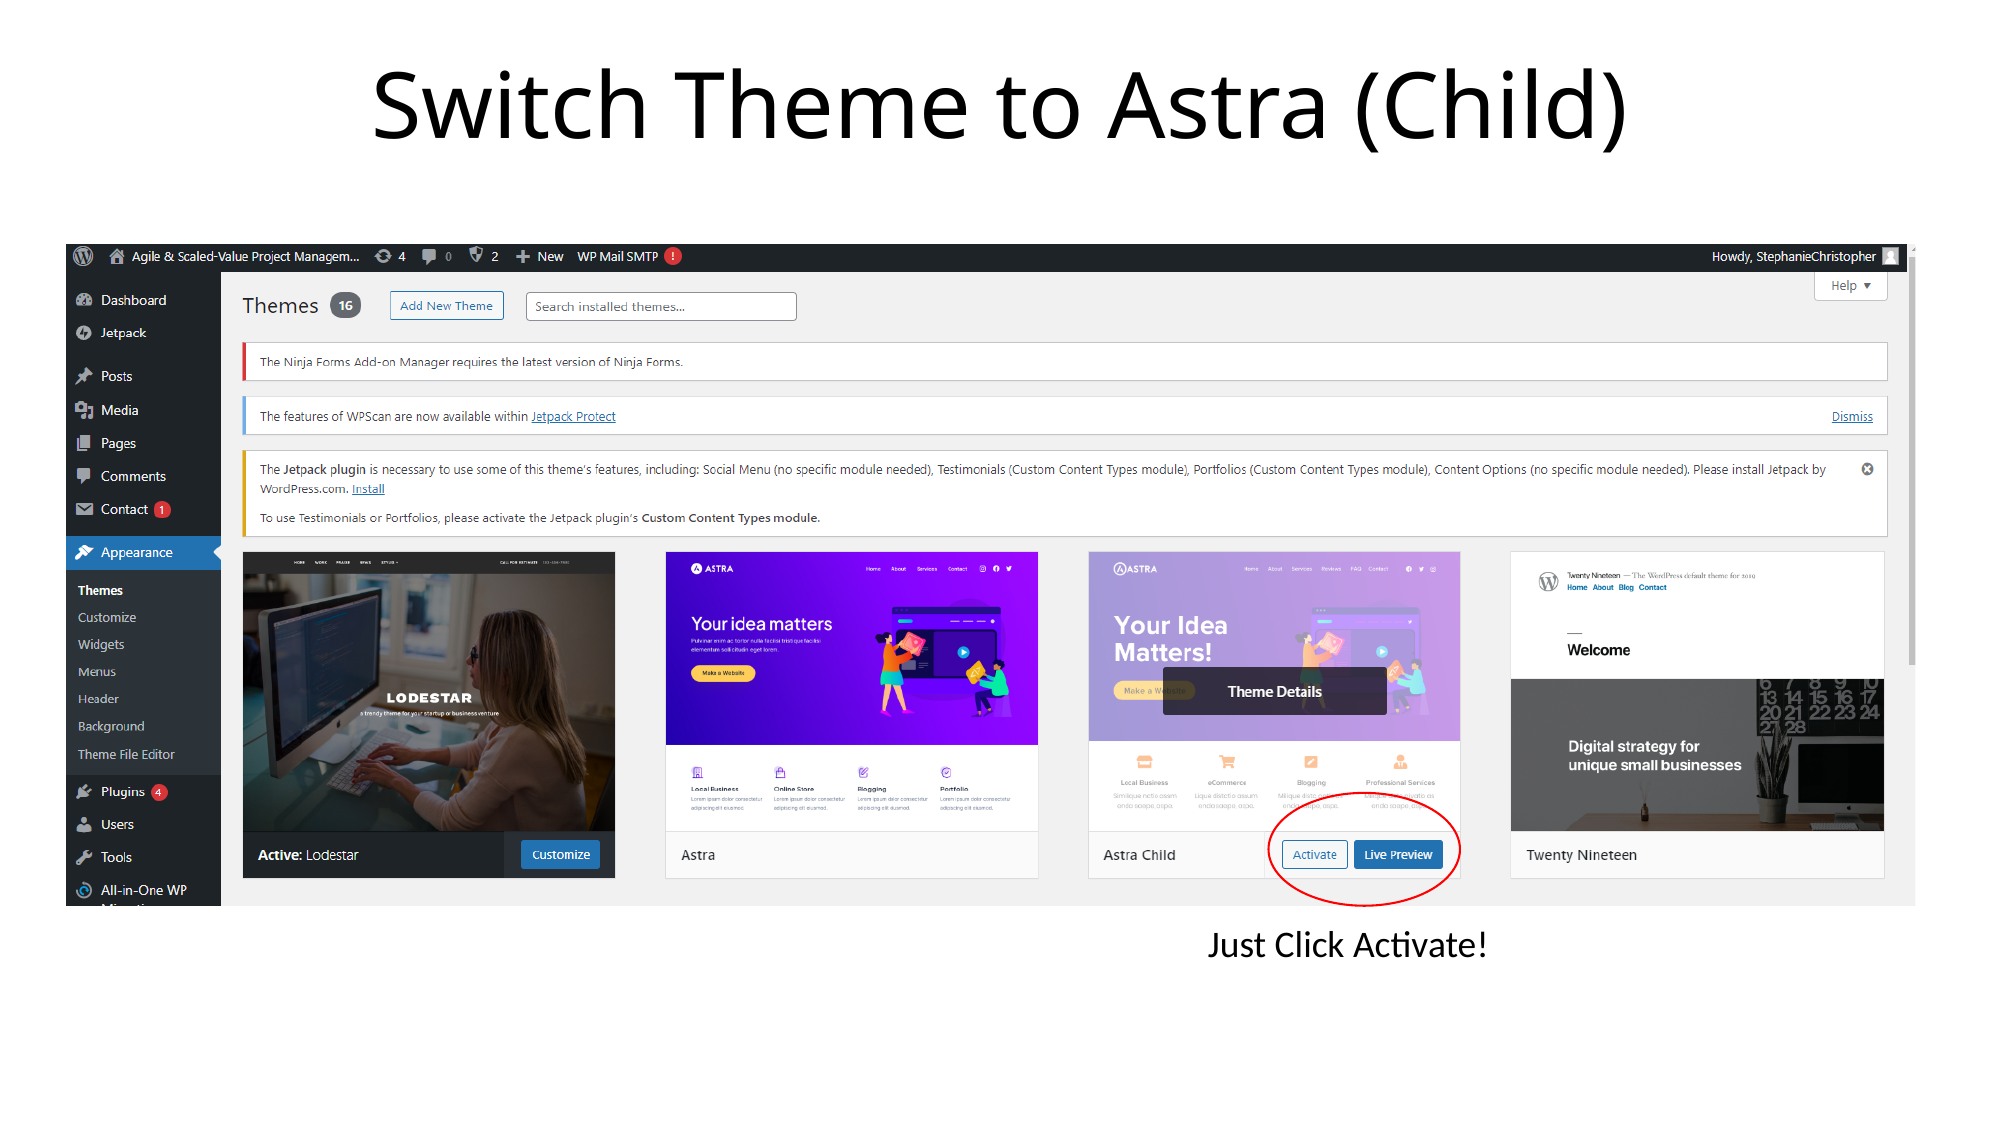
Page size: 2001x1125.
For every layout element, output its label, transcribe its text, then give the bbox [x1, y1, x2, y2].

title Switch Theme to Astra (Child) [0, 0, 2000, 218]
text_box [61, 244, 1916, 974]
